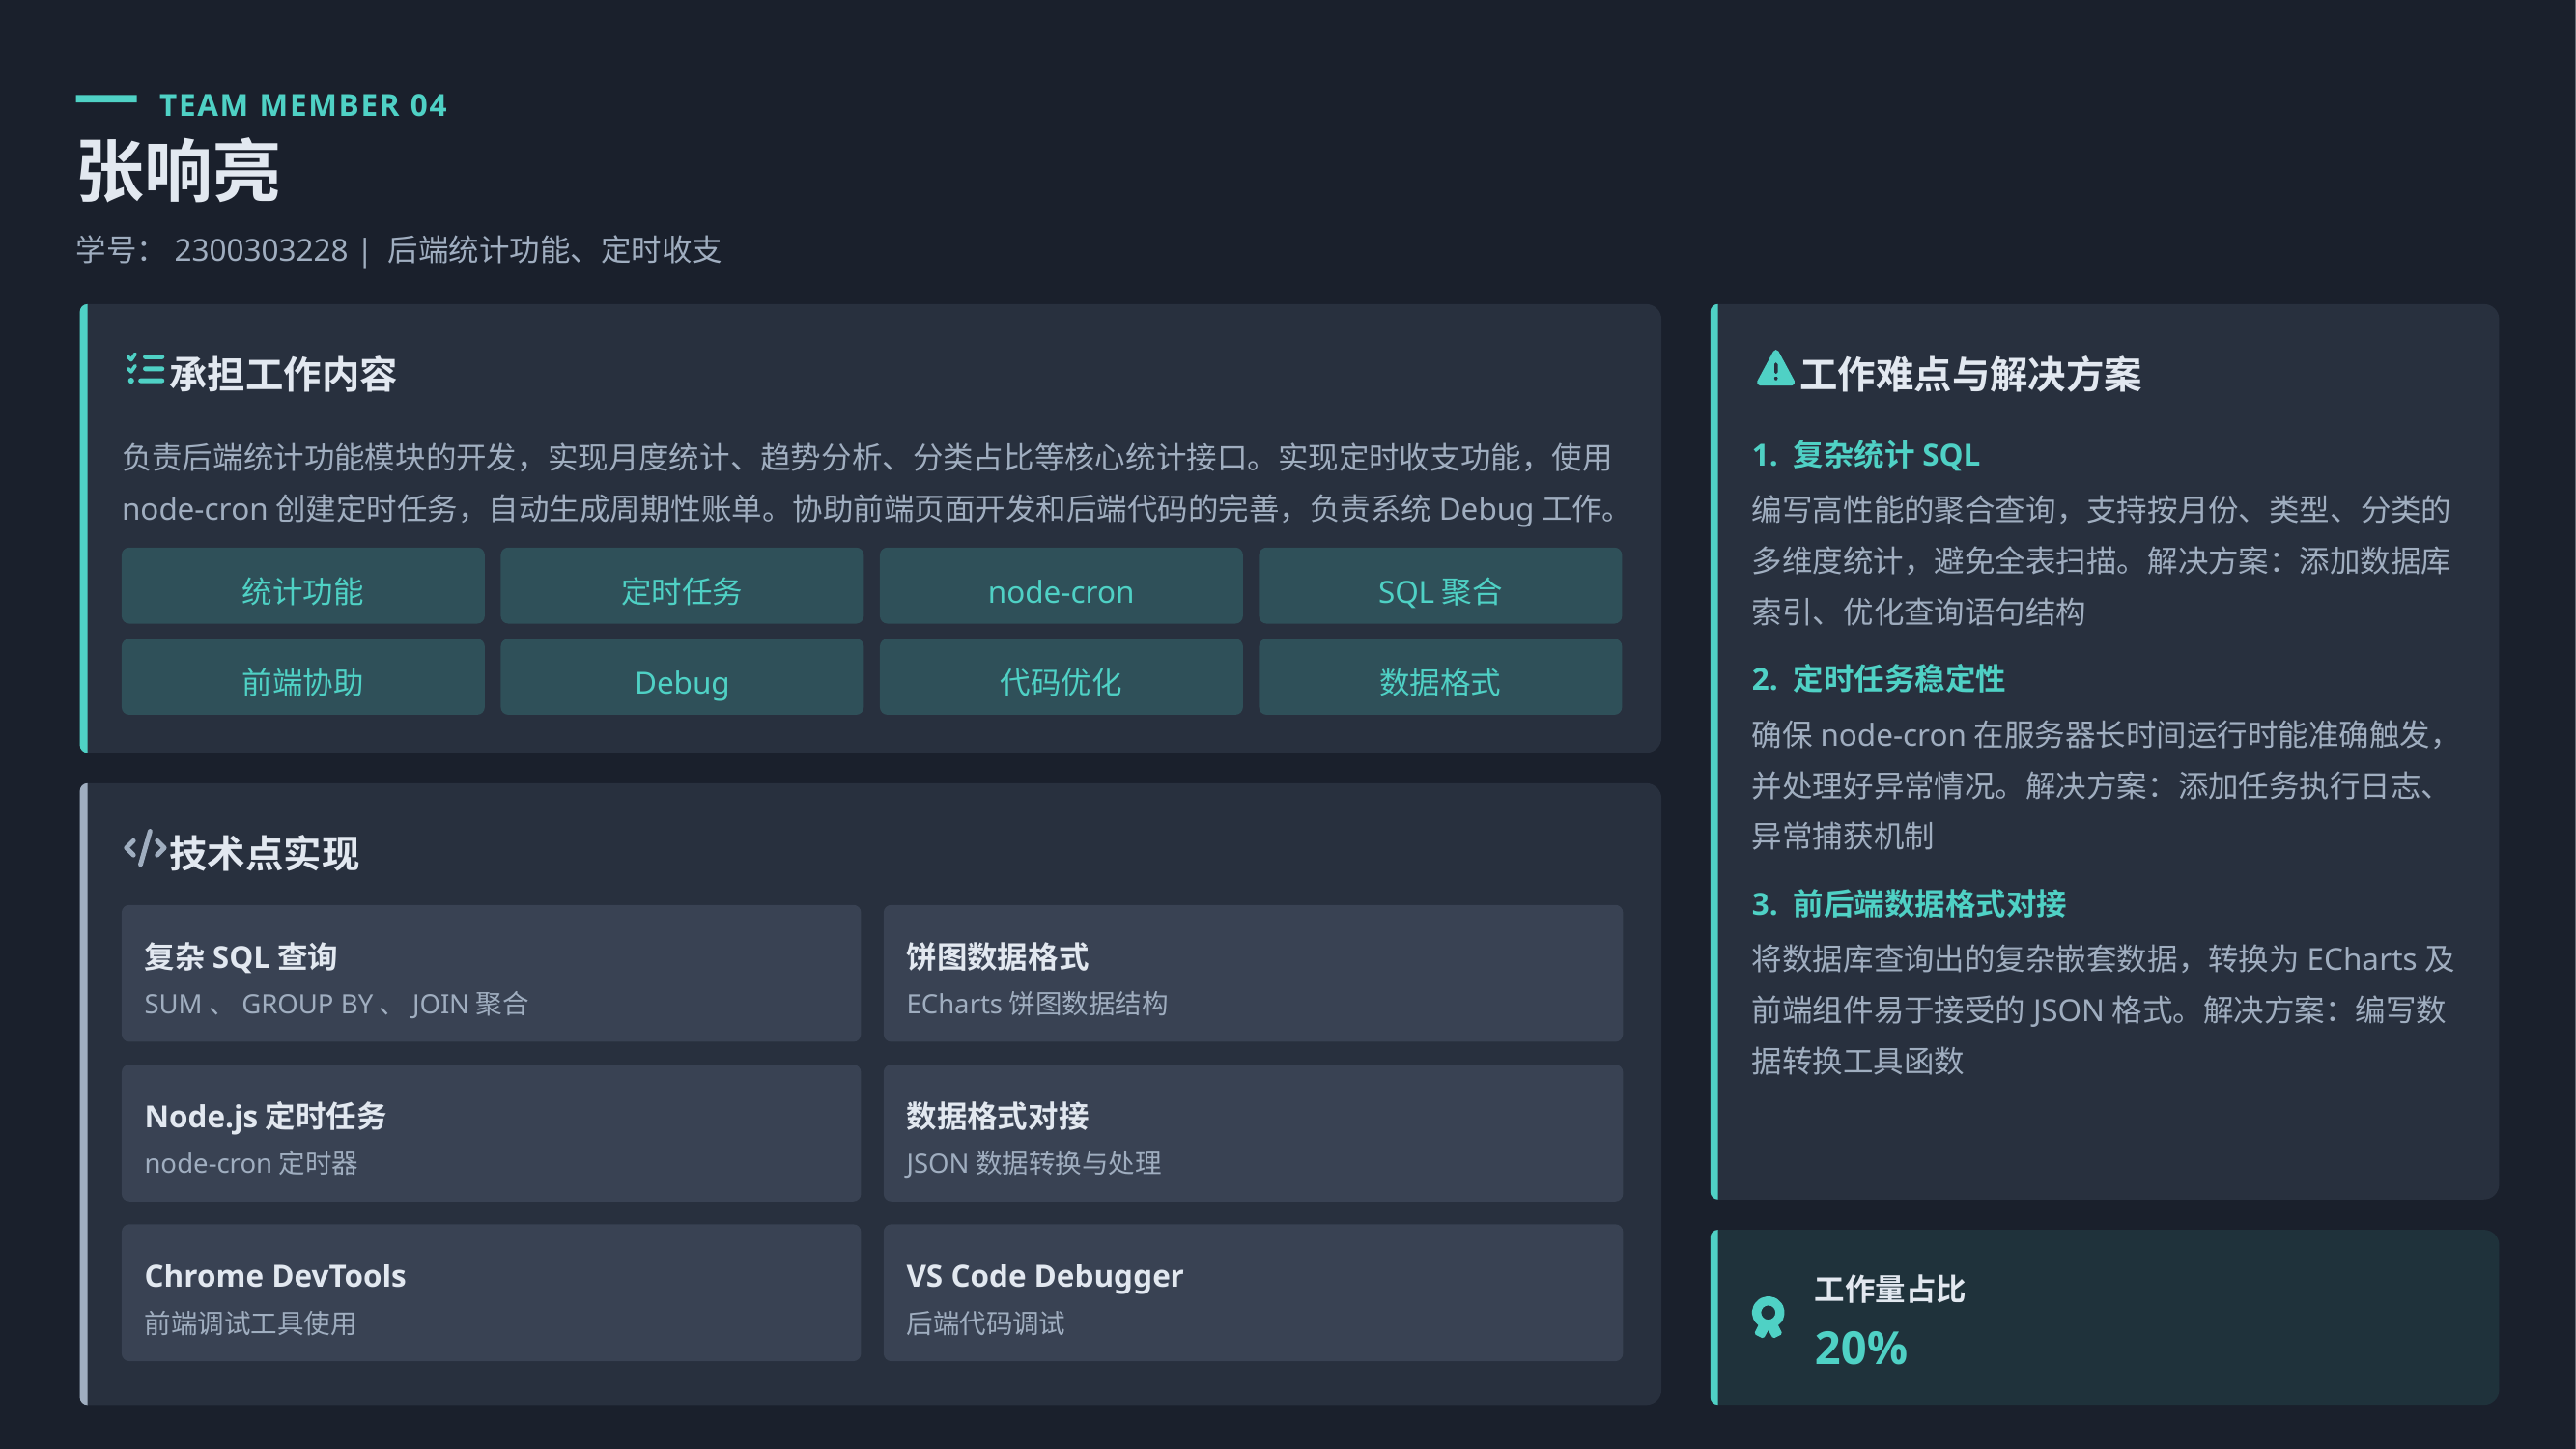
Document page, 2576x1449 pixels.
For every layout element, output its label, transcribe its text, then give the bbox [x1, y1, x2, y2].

text_box 复杂SQL查询 [144, 927, 854, 974]
text_box [79, 782, 88, 1406]
text_box [1718, 1230, 2500, 1406]
text_box 统计功能 [114, 547, 493, 624]
text_box 工作难点与解决方案 [1799, 342, 2480, 396]
text_box [1710, 303, 1718, 1200]
text_box [124, 838, 136, 858]
text_box Debug [493, 639, 872, 715]
text_box 3. 前后端数据格式对接 [1752, 874, 2477, 921]
text_box [127, 352, 137, 362]
text_box [127, 364, 137, 374]
text_box 张响亮 [75, 136, 2534, 213]
text_box [138, 829, 153, 867]
text_box SUM、GROUP BY、JOIN聚合 [144, 980, 852, 1019]
text_box node-cron [872, 547, 1251, 624]
text_box [143, 366, 165, 372]
text_box ECharts饼图数据结构 [906, 980, 1614, 1019]
text_box [121, 1224, 862, 1362]
text_box 技术点实现 [169, 821, 1643, 875]
text_box JSON数据转换与处理 [906, 1140, 1614, 1179]
text_box 学号：2300303228 | 后端统计功能、定时收支 [75, 220, 2515, 267]
text_box 数据格式对接 [906, 1087, 1616, 1133]
text_box 20% [1814, 1313, 1990, 1375]
text_box VS Code Debugger [906, 1246, 1616, 1293]
text_box [883, 1224, 1624, 1362]
text_box [121, 904, 862, 1042]
text_box [883, 1065, 1624, 1202]
text_box [79, 303, 88, 753]
text_box 饼图数据格式 [906, 927, 1616, 974]
text_box 工作量占比 [1815, 1260, 1983, 1306]
text_box 负责后端统计功能模块的开发，实现月度统计、趋势分析、分类占比等核心统计接口。实现定时收支功能，使用node-cron创建定时任务，自动生成周期性账单。协助前端页面开发和后端代码的完善，负责系统Debug工作。 [121, 425, 1639, 526]
text_box Node.js定时任务 [144, 1087, 854, 1133]
text_box 确保node-cron在服务器长时间运行时能准确触发，并处理好异常情况。解决方案：添加任务执行日志、异常捕获机制 [1752, 703, 2477, 852]
text_box [88, 782, 1662, 1406]
text_box [143, 355, 165, 359]
text_box [155, 838, 167, 858]
text_box 前端协助 [114, 639, 493, 715]
text_box 1. 复杂统计SQL [1752, 425, 2477, 471]
text_box [883, 904, 1624, 1042]
text_box 定时任务 [493, 547, 872, 624]
text_box 将数据库查询出的复杂嵌套数据，转换为ECharts及前端组件易于接受的JSON格式。解决方案：编写数据转换工具函数 [1752, 927, 2477, 1076]
text_box [88, 303, 1662, 753]
text_box [121, 1065, 862, 1202]
text_box 代码优化 [872, 639, 1251, 715]
text_box 前端调试工具使用 [144, 1300, 852, 1339]
text_box 数据格式 [1251, 639, 1630, 715]
text_box 编写高性能的聚合查询，支持按月份、类型、分类的多维度统计，避免全表扫描。解决方案：添加数据库索引、优化查询语句结构 [1752, 478, 2477, 628]
text_box [1751, 1296, 1785, 1339]
text_box Chrome DevTools [144, 1246, 854, 1293]
text_box [1710, 1230, 1718, 1406]
text_box 2. 定时任务稳定性 [1752, 649, 2477, 696]
text_box SQL聚合 [1251, 547, 1630, 624]
text_box [1757, 350, 1795, 386]
text_box [1718, 303, 2500, 1200]
text_box [127, 378, 134, 384]
text_box TEAM MEMBER 04 [159, 75, 463, 122]
text_box 后端代码调试 [906, 1300, 1614, 1339]
text_box [138, 378, 165, 384]
text_box node-cron定时器 [144, 1140, 852, 1179]
text_box 承担工作内容 [169, 342, 1643, 396]
text_box [75, 95, 137, 103]
